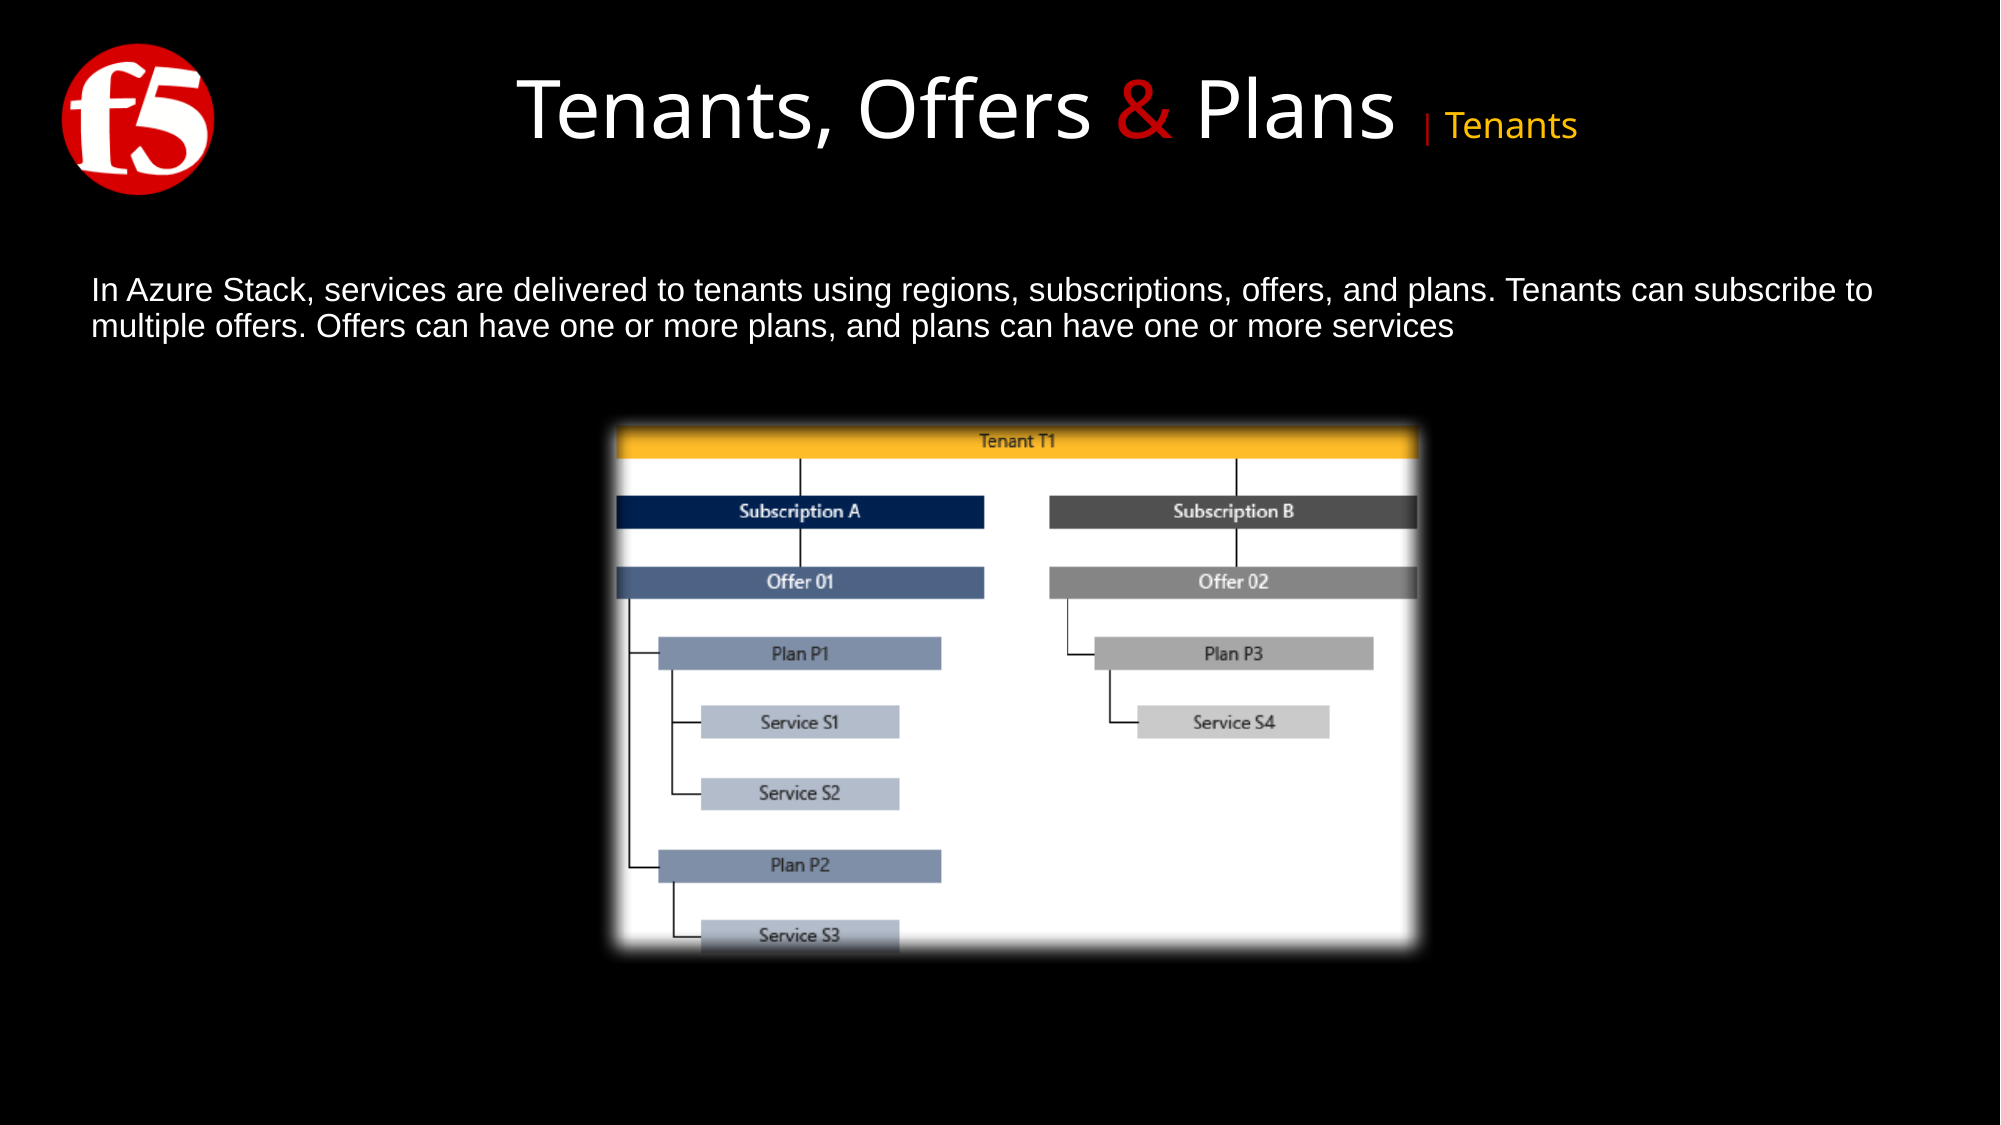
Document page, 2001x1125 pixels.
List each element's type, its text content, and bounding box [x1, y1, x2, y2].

picture [597, 411, 1434, 965]
picture [51, 34, 225, 208]
title In Azure Stack, services are delivered to tenants using regions, subscriptions, offers, and plans. Tenants can subscribe to multiple offers. Offers can have one or more plans, and plans can have one or more services [65, 247, 1966, 398]
text_box Tenants, Offers & Plans | Tenants [487, 43, 1608, 194]
